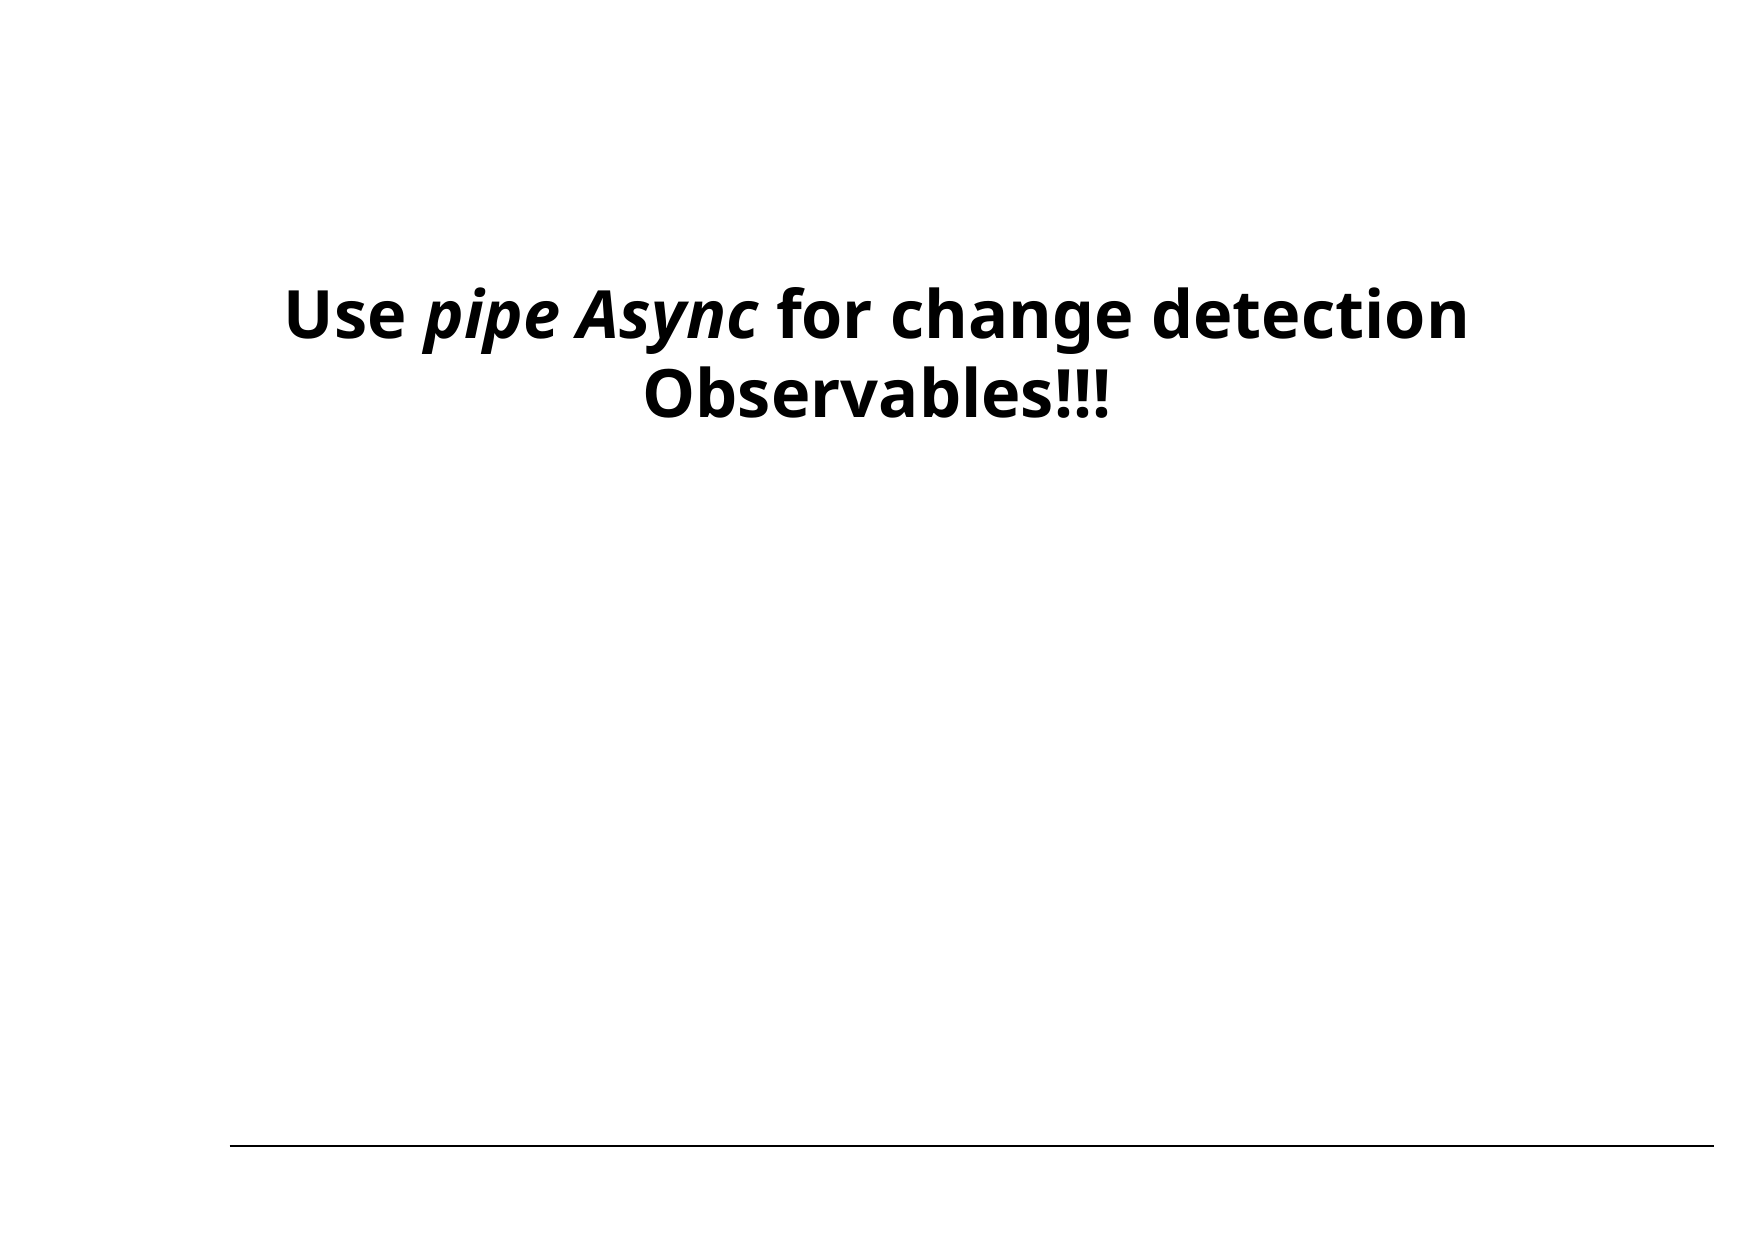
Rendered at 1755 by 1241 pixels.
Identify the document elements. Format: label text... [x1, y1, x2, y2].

list Use pipe Async for change detection Observables!!! [100, 271, 1654, 433]
